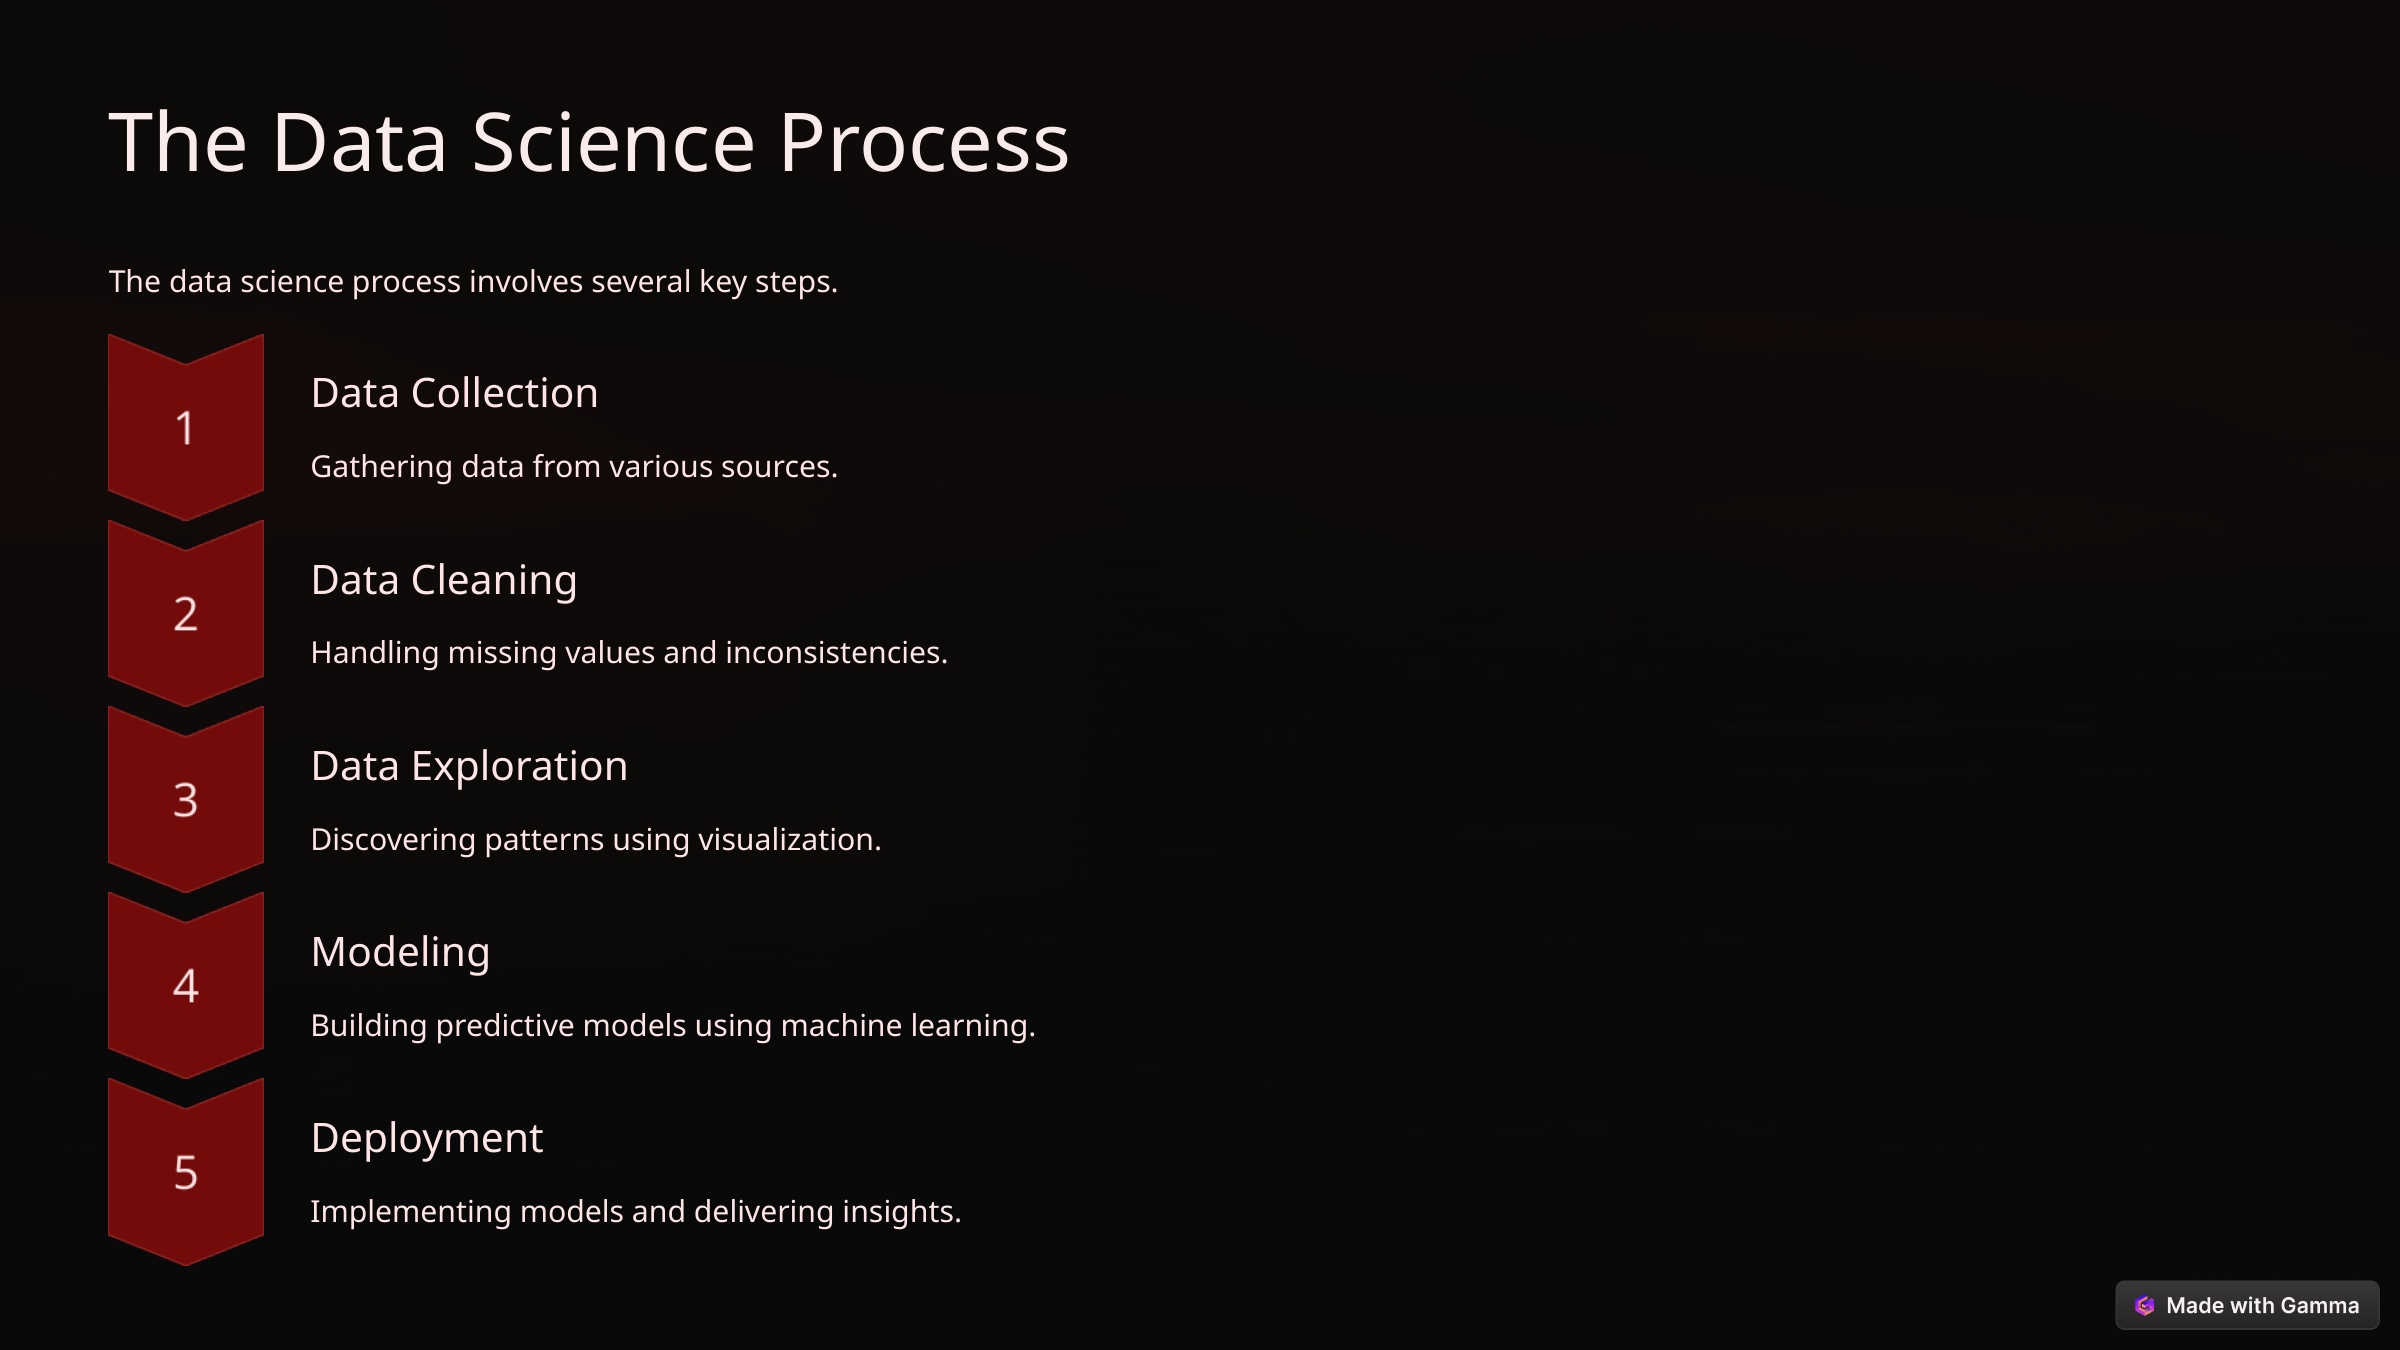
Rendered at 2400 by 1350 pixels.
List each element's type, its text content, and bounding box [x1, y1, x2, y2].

text_box Gathering data from various sources. [310, 434, 2292, 485]
text_box Deployment [310, 1109, 719, 1161]
text_box Handling missing values and inconsistencies. [310, 620, 2292, 671]
text_box The data science process involves several key steps. [108, 249, 2292, 300]
picture [2106, 1271, 2389, 1339]
text_box Building predictive models using machine learning. [310, 993, 2292, 1044]
text_box Data Cleaning [310, 551, 719, 603]
text_box The Data Science Process [108, 85, 1391, 188]
text_box Data Collection [310, 365, 719, 416]
picture [108, 333, 264, 1266]
text_box Discovering patterns using visualization. [310, 807, 2292, 857]
text_box Data Exploration [310, 737, 719, 789]
text_box Implementing models and delivering insights. [310, 1179, 2292, 1230]
text_box Modeling [310, 923, 719, 975]
